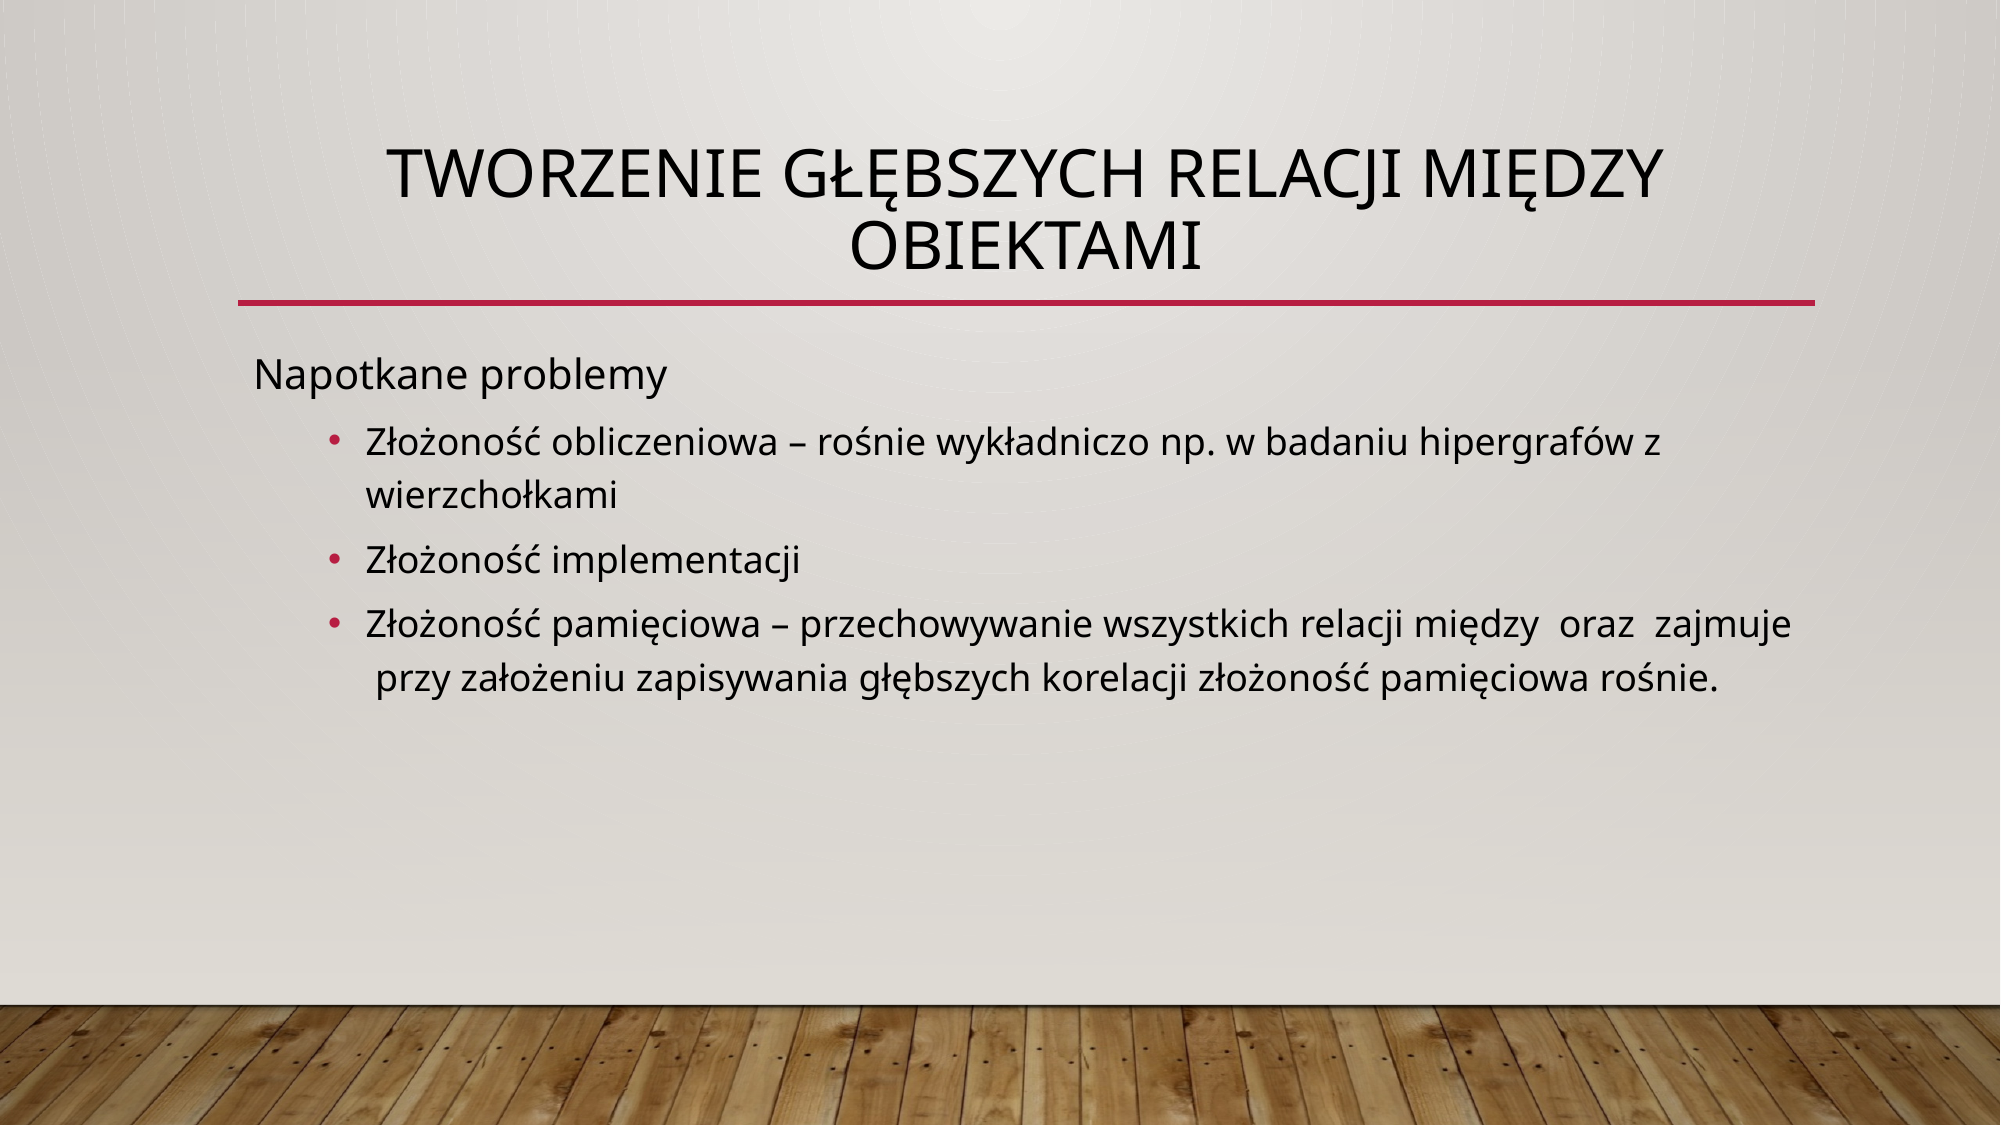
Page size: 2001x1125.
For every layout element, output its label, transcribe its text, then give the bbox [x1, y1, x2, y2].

title Tworzenie głębszych relacji między obiektami [238, 131, 1814, 305]
picture [0, 1005, 2000, 1125]
